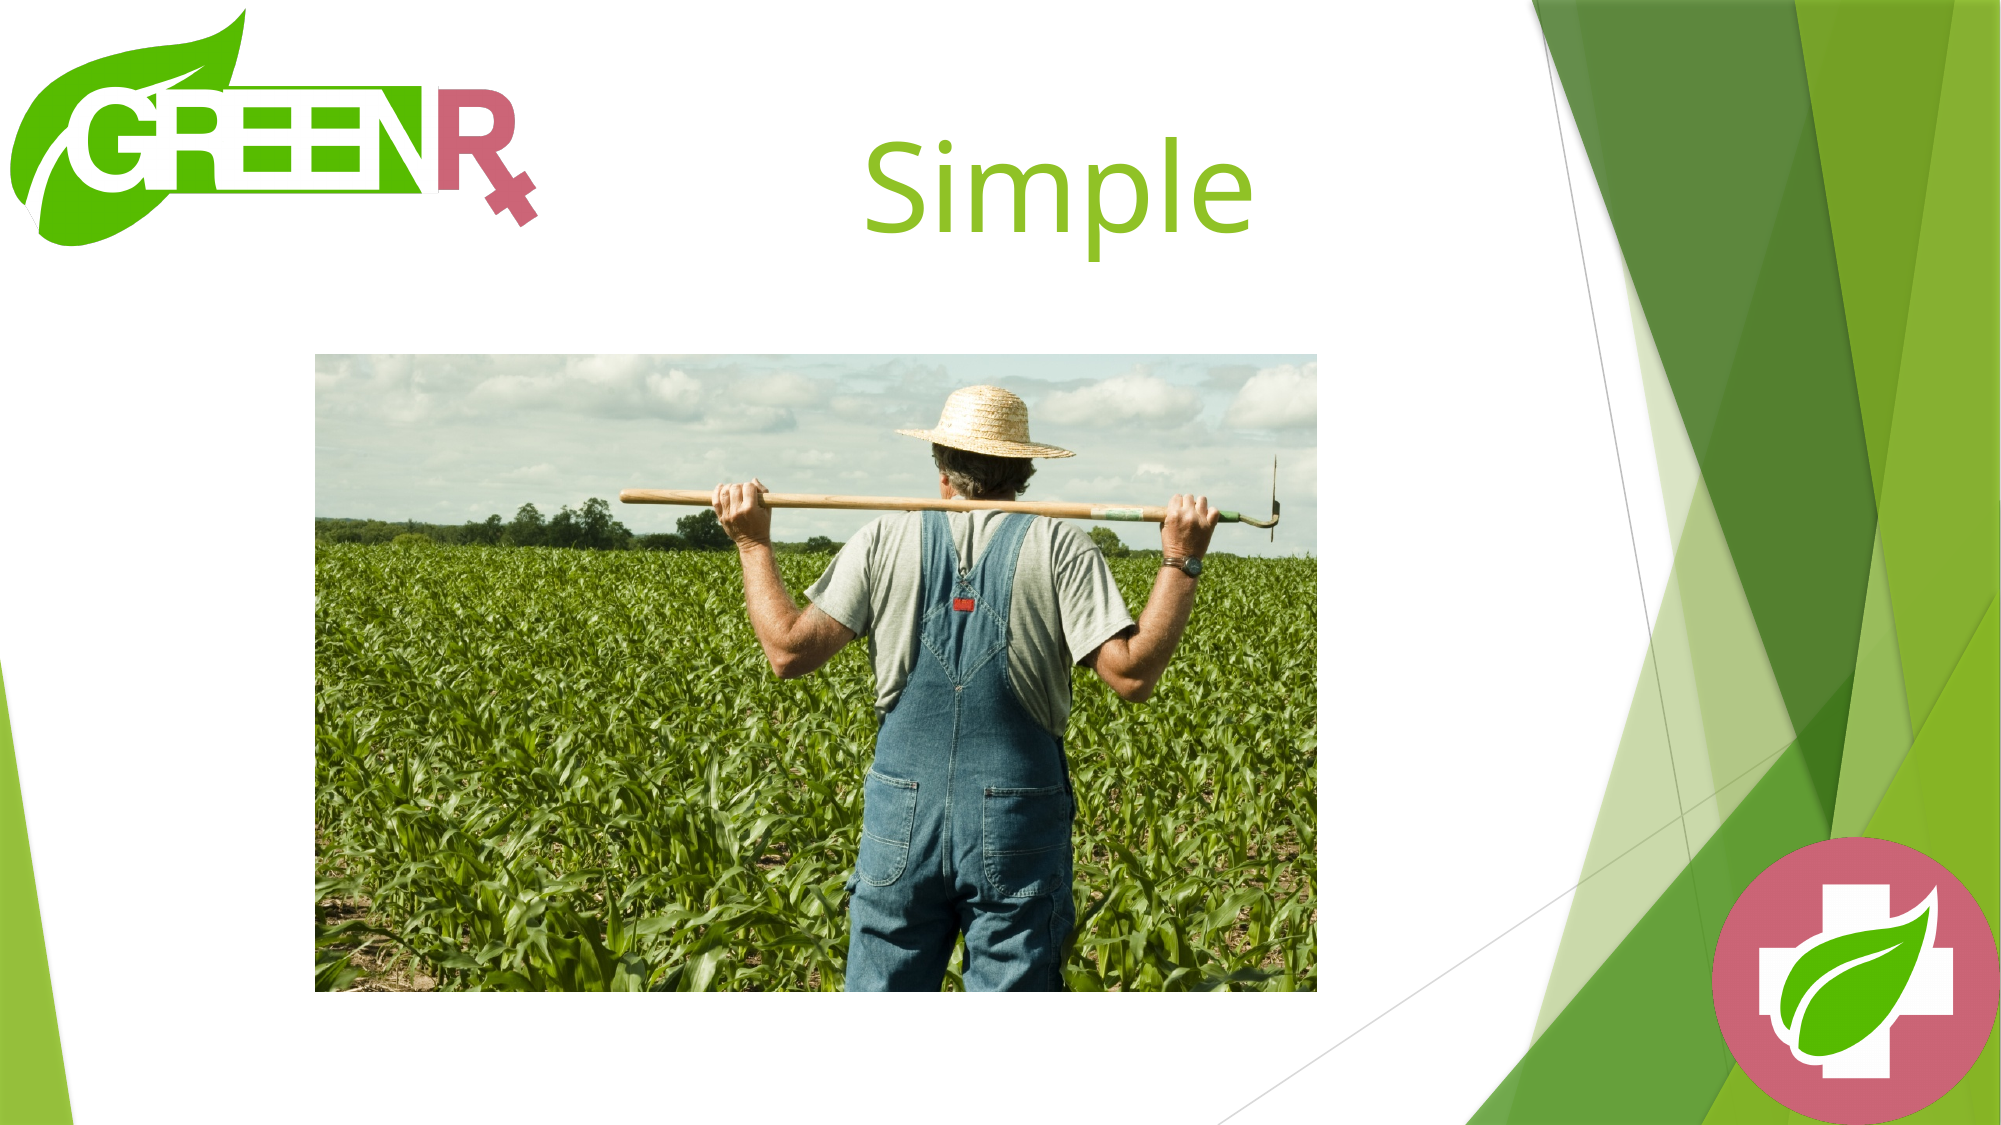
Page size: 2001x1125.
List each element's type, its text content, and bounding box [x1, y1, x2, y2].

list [314, 353, 1318, 992]
title Simple [598, 99, 1522, 317]
picture [1712, 837, 2000, 1125]
picture [0, 0, 548, 255]
